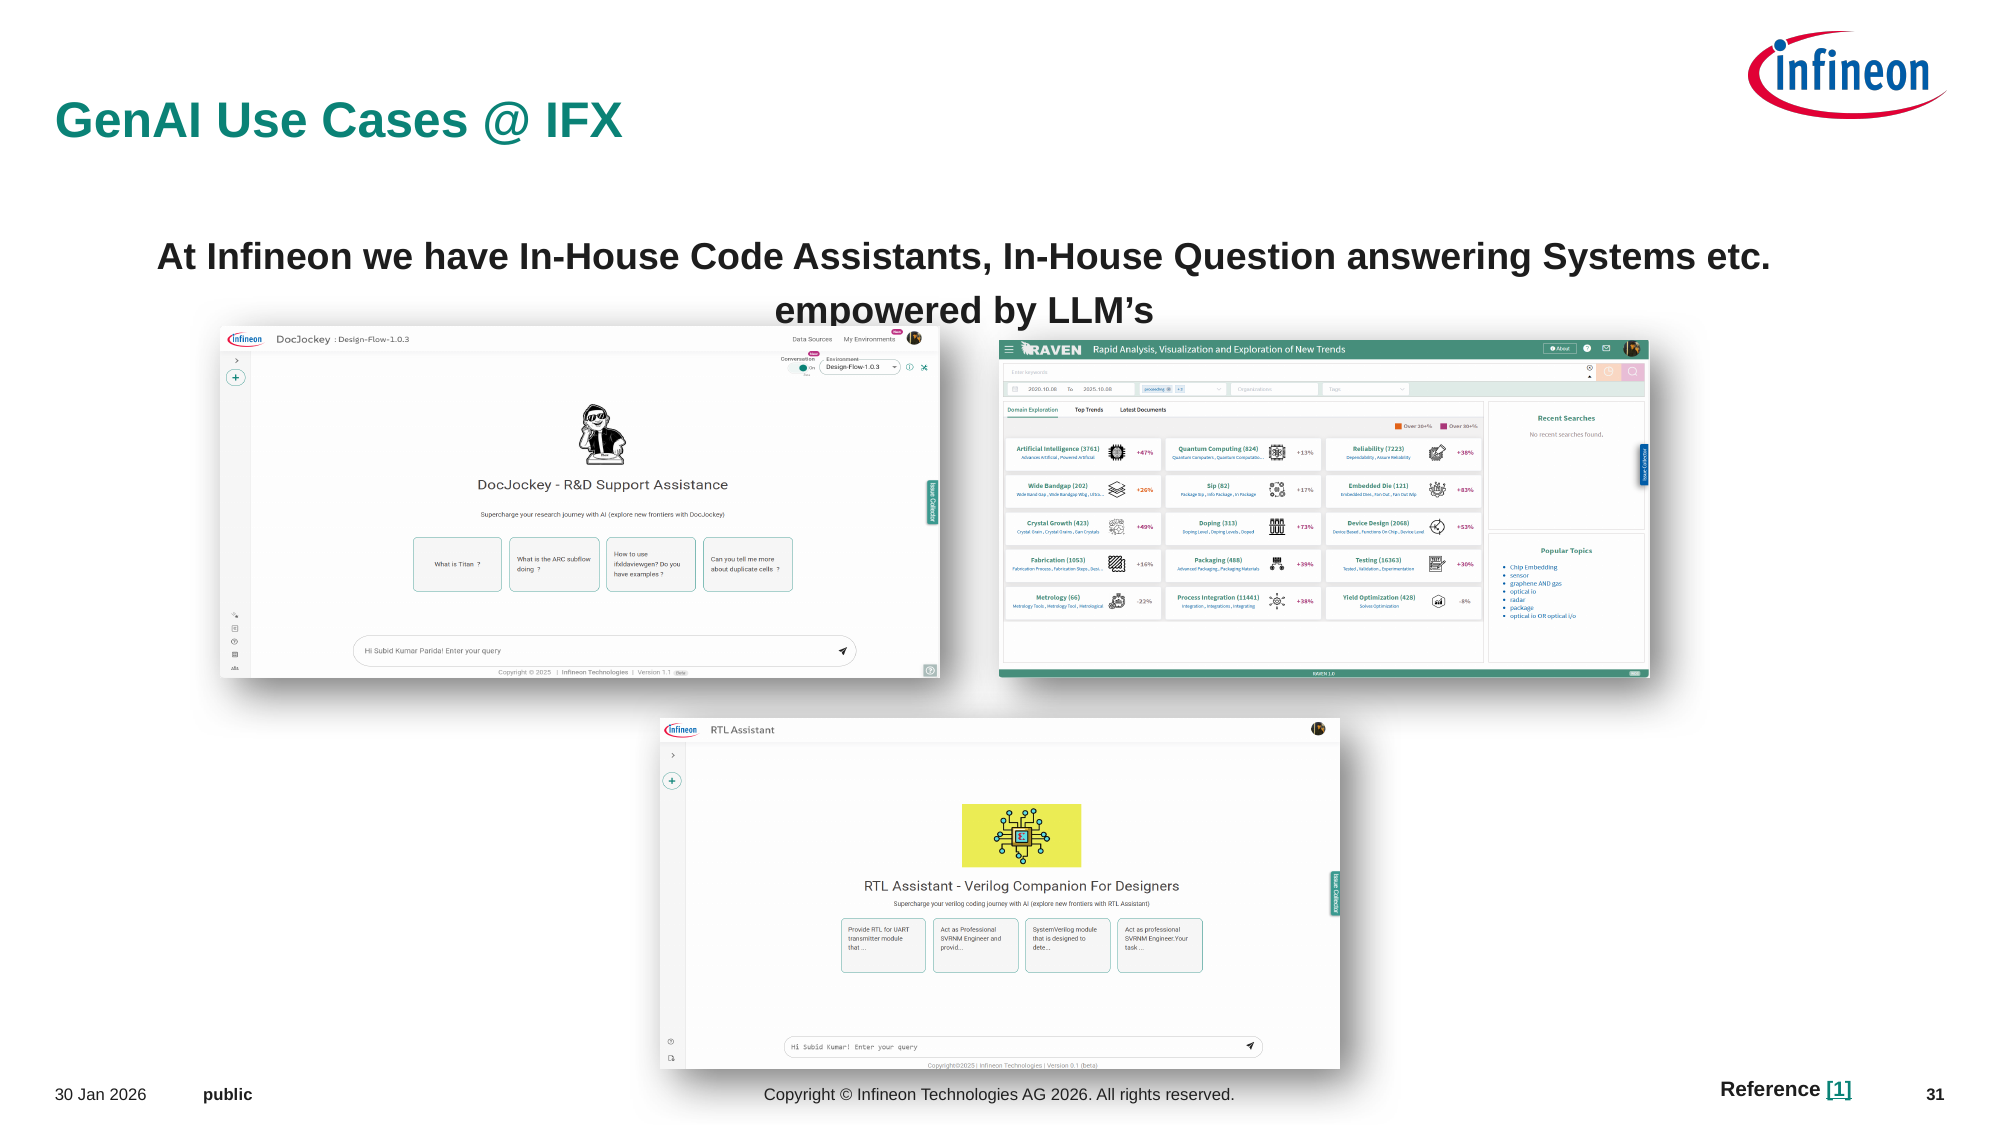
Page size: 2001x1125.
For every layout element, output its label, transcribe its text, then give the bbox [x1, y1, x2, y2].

picture [999, 340, 1650, 678]
title GenAI Use Cases @ IFX [55, 30, 1632, 149]
picture [220, 326, 940, 678]
text_box Reference [1] [1720, 1070, 1922, 1101]
picture [1748, 31, 1947, 119]
picture [659, 718, 1340, 1070]
text_box At Infineon we have In-House Code Assistants, In-House Question answering Systems etc. empowered by LLM’s [114, 223, 1816, 332]
